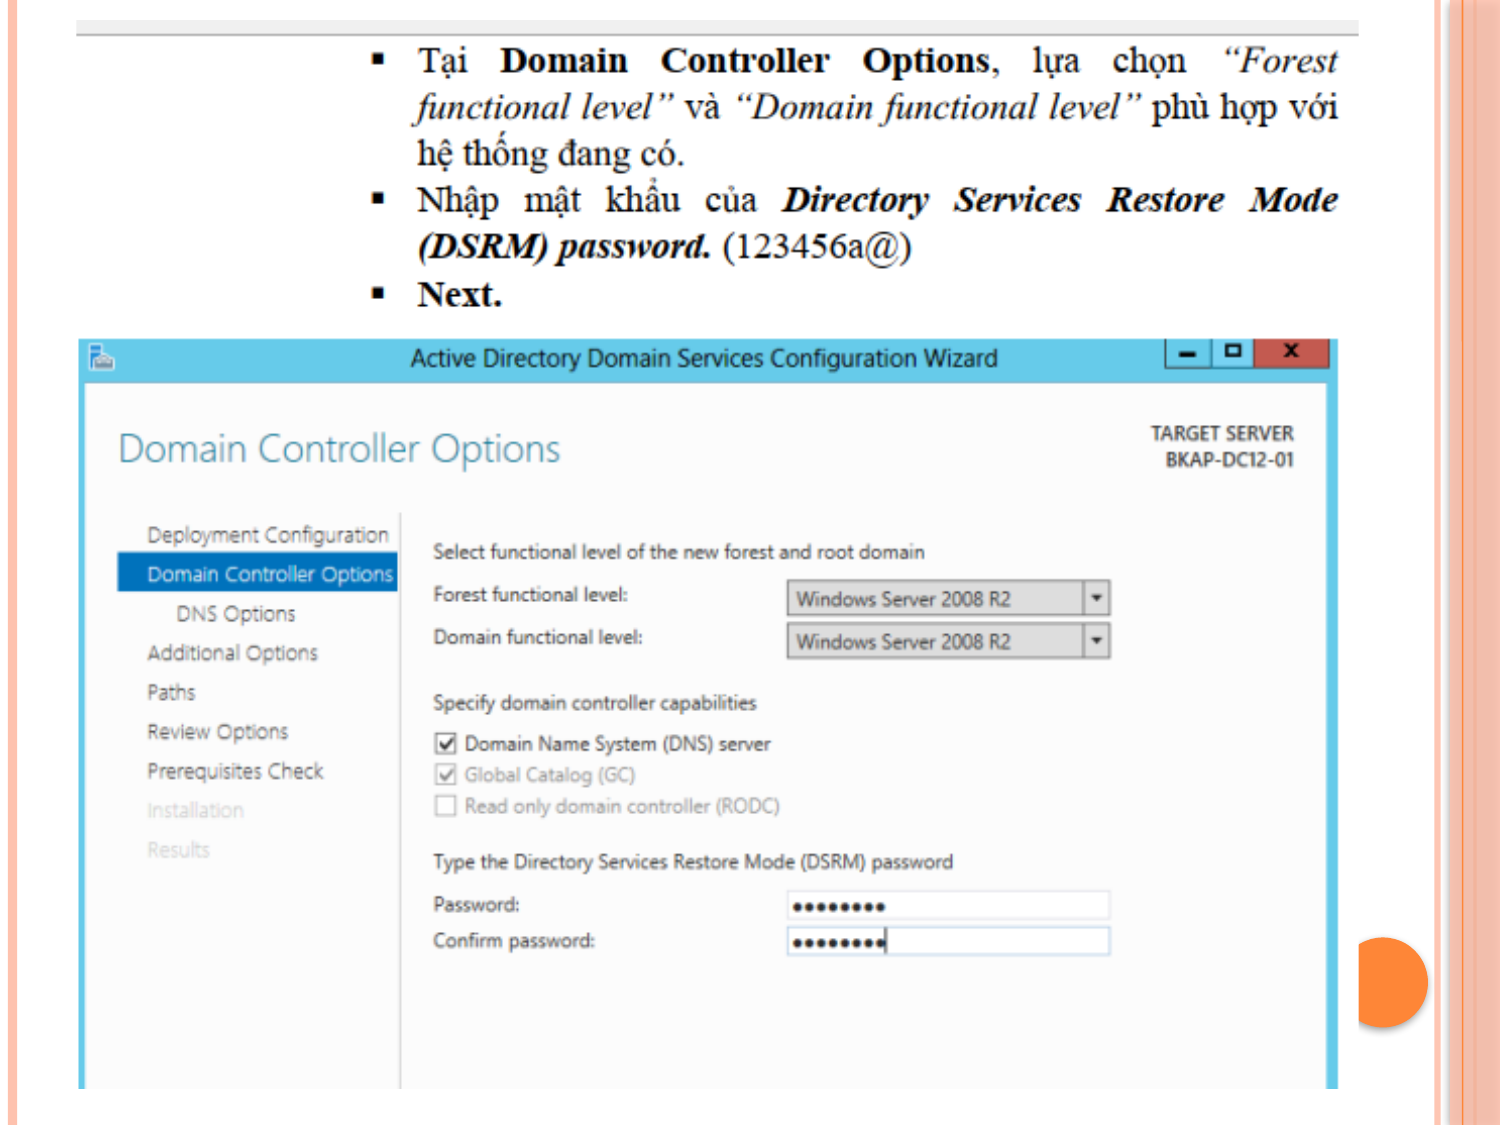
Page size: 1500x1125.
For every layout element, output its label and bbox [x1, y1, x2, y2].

picture [75, 20, 1360, 1090]
